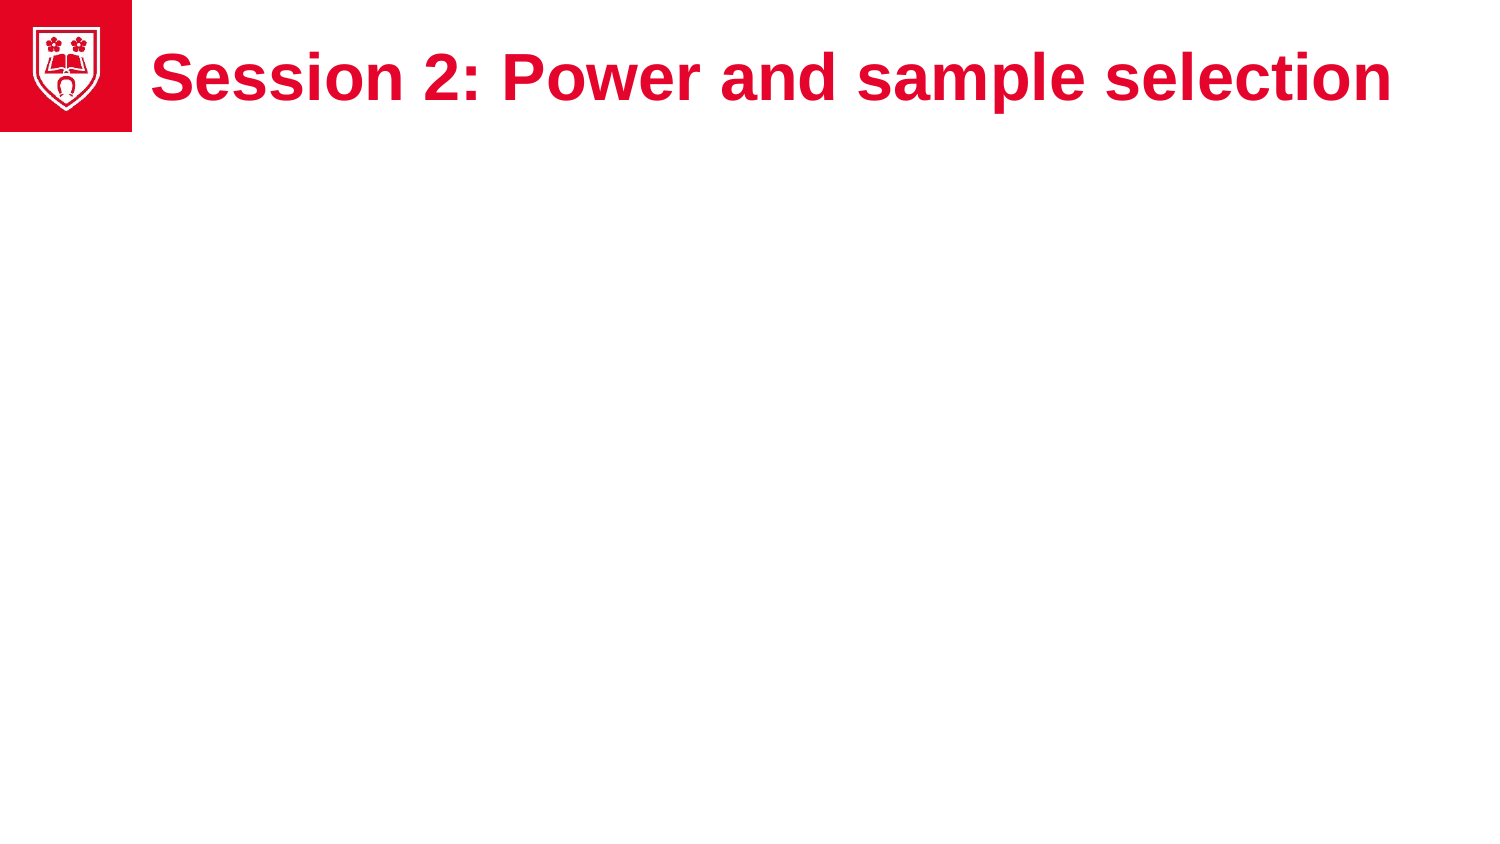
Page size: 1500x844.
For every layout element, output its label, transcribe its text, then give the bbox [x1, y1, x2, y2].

picture [0, 0, 132, 132]
title Session 2: Power and sample selection [150, 15, 1500, 132]
